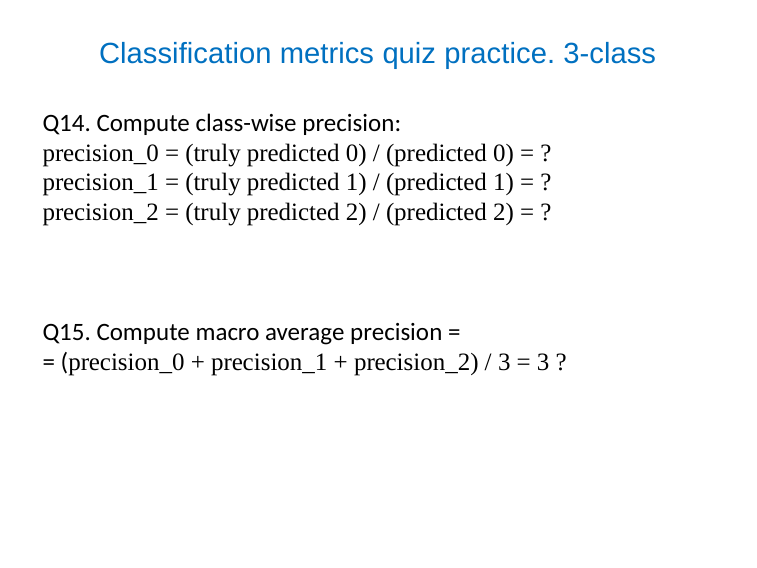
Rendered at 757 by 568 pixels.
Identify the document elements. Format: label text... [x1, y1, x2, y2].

title Classification metrics quiz practice. 3-class [0, 34, 757, 70]
text_box Q14. Compute class-wise precision: precision_0 = (truly predicted 0) / (predicted 0) = ? precision_1 = (truly predicted 1) / (predicted 1) = ? precision_2 = (truly predicted 2) / (predicted 2) = ? Q15. Compute macro average precision = = (precision_0 + precision_1 + precision_2) / 3 = 3 ? [27, 98, 734, 443]
